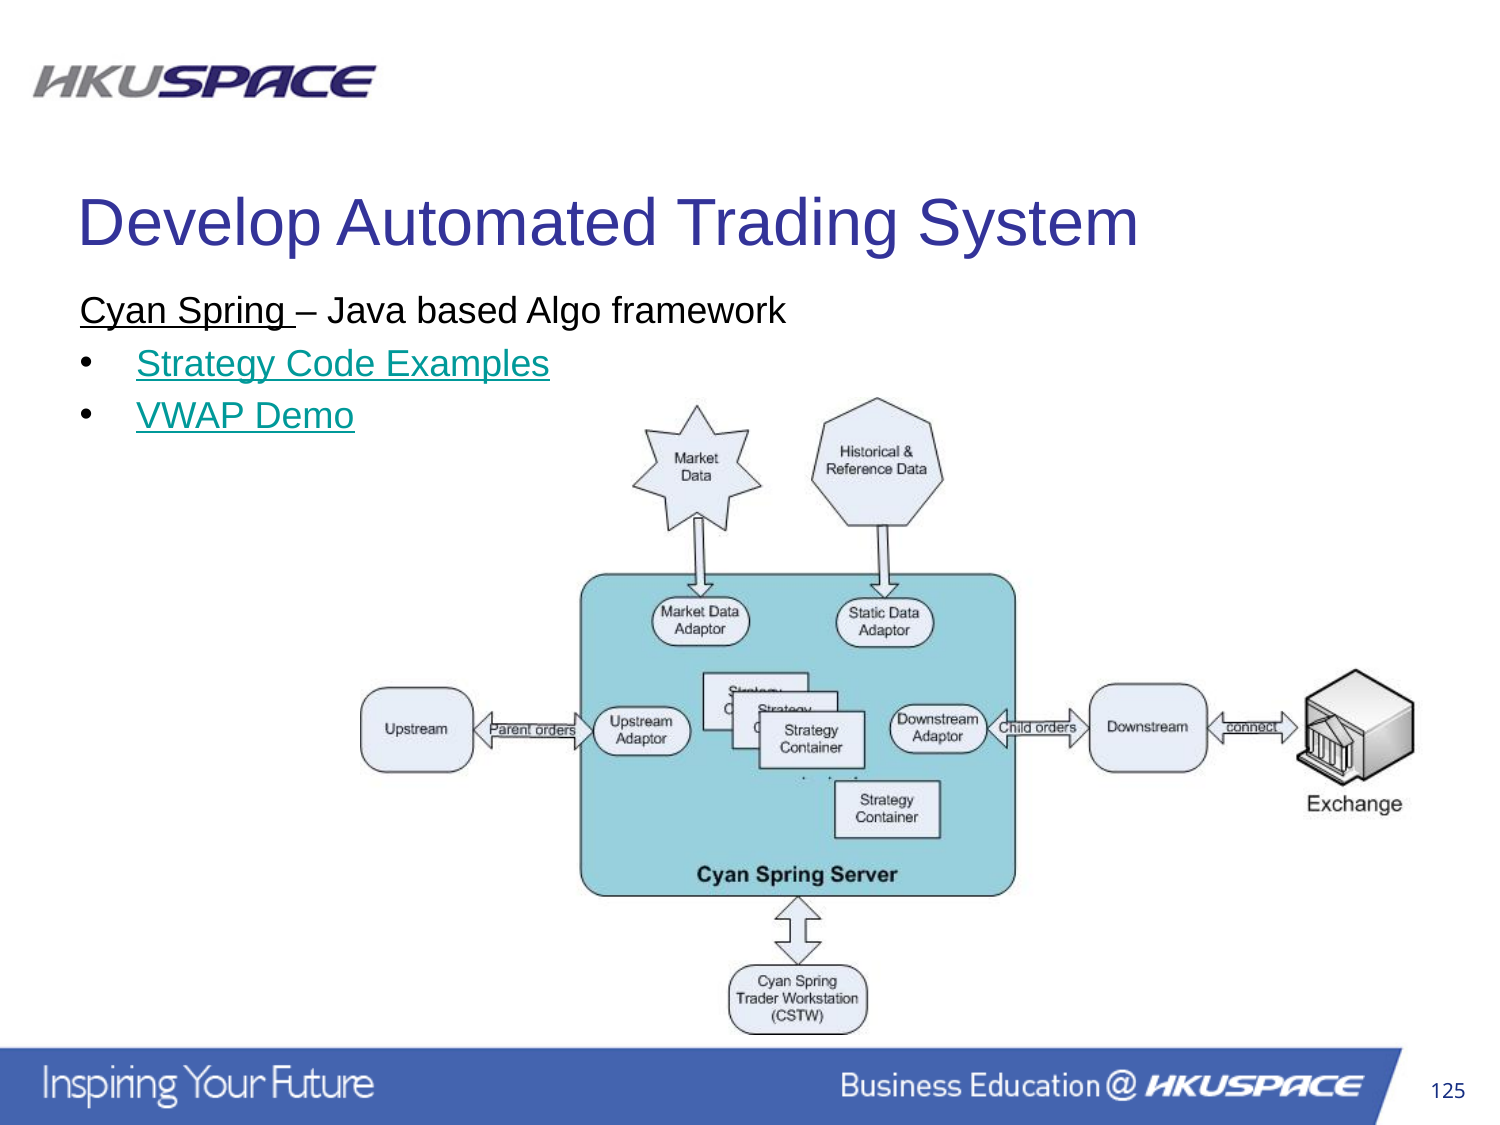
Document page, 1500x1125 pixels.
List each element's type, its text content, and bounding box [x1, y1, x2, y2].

slide_number 125 [1415, 1070, 1499, 1125]
title Develop Automated Trading System [62, 101, 1388, 266]
picture [0, 0, 1500, 1125]
text_box Cyan Spring – Java based Algo framework Strategy Code Examples VWAP Demo [64, 278, 1483, 1047]
